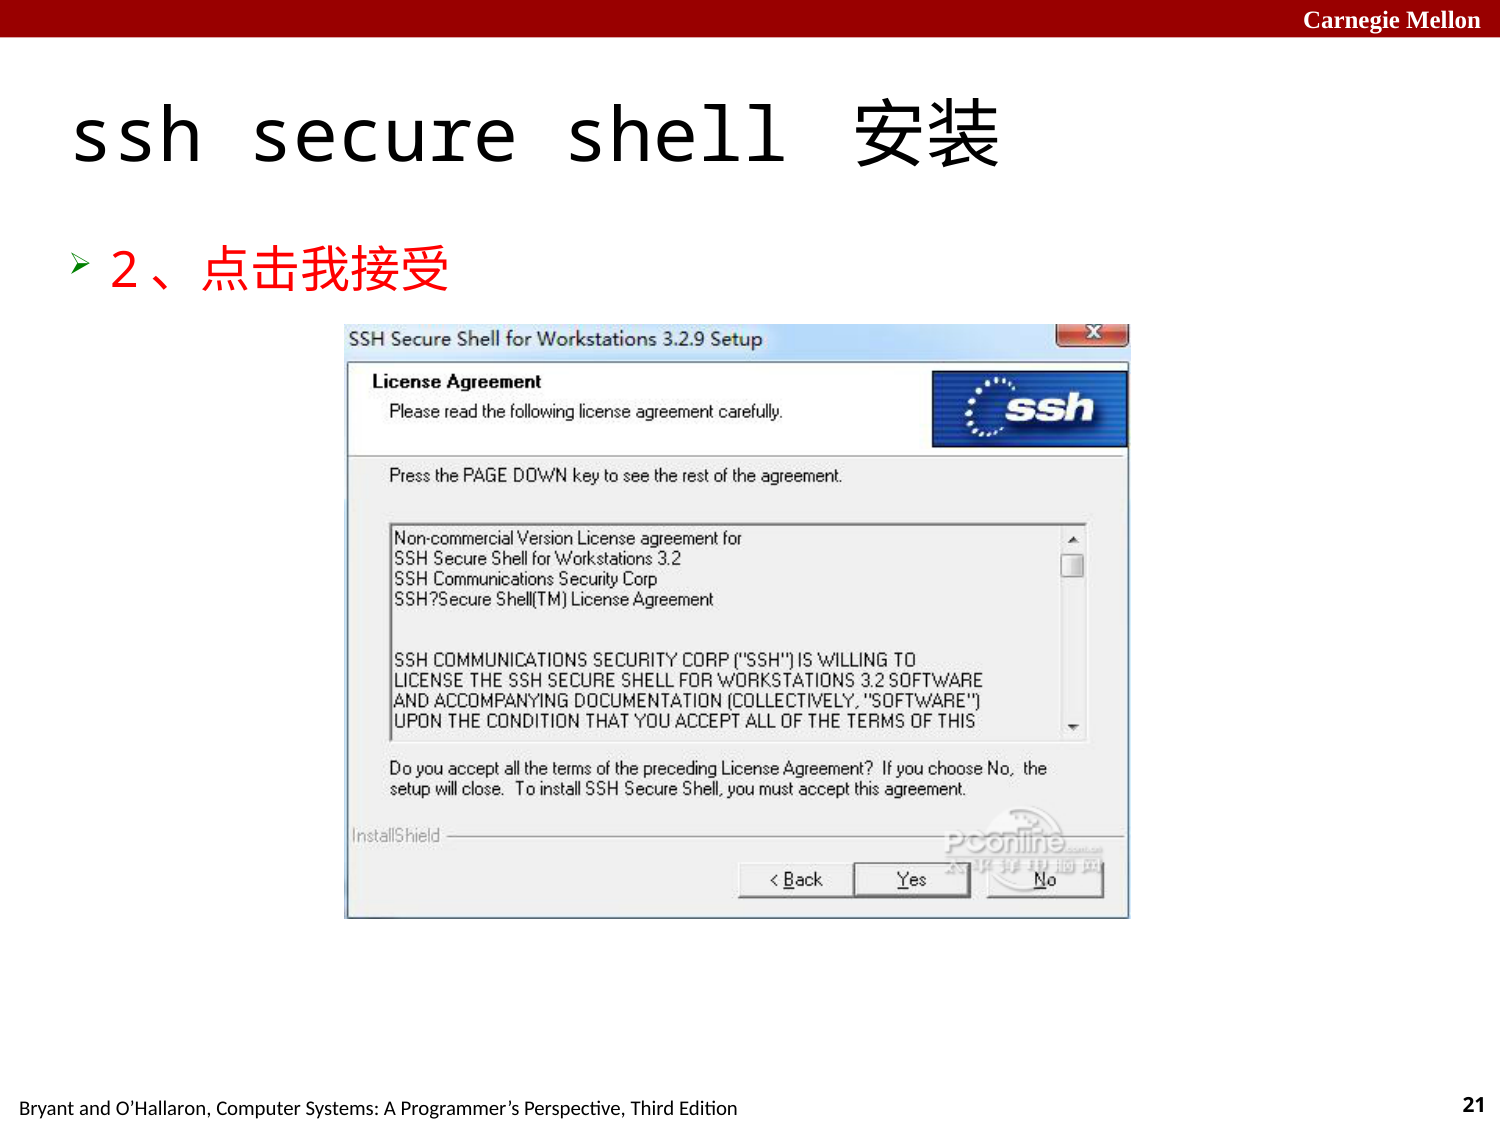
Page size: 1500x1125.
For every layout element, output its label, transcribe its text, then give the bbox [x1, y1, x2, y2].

picture [344, 324, 1131, 919]
title ssh secure shell 安装 [62, 41, 1438, 222]
text_box 2、点击我接受 [62, 201, 1413, 286]
